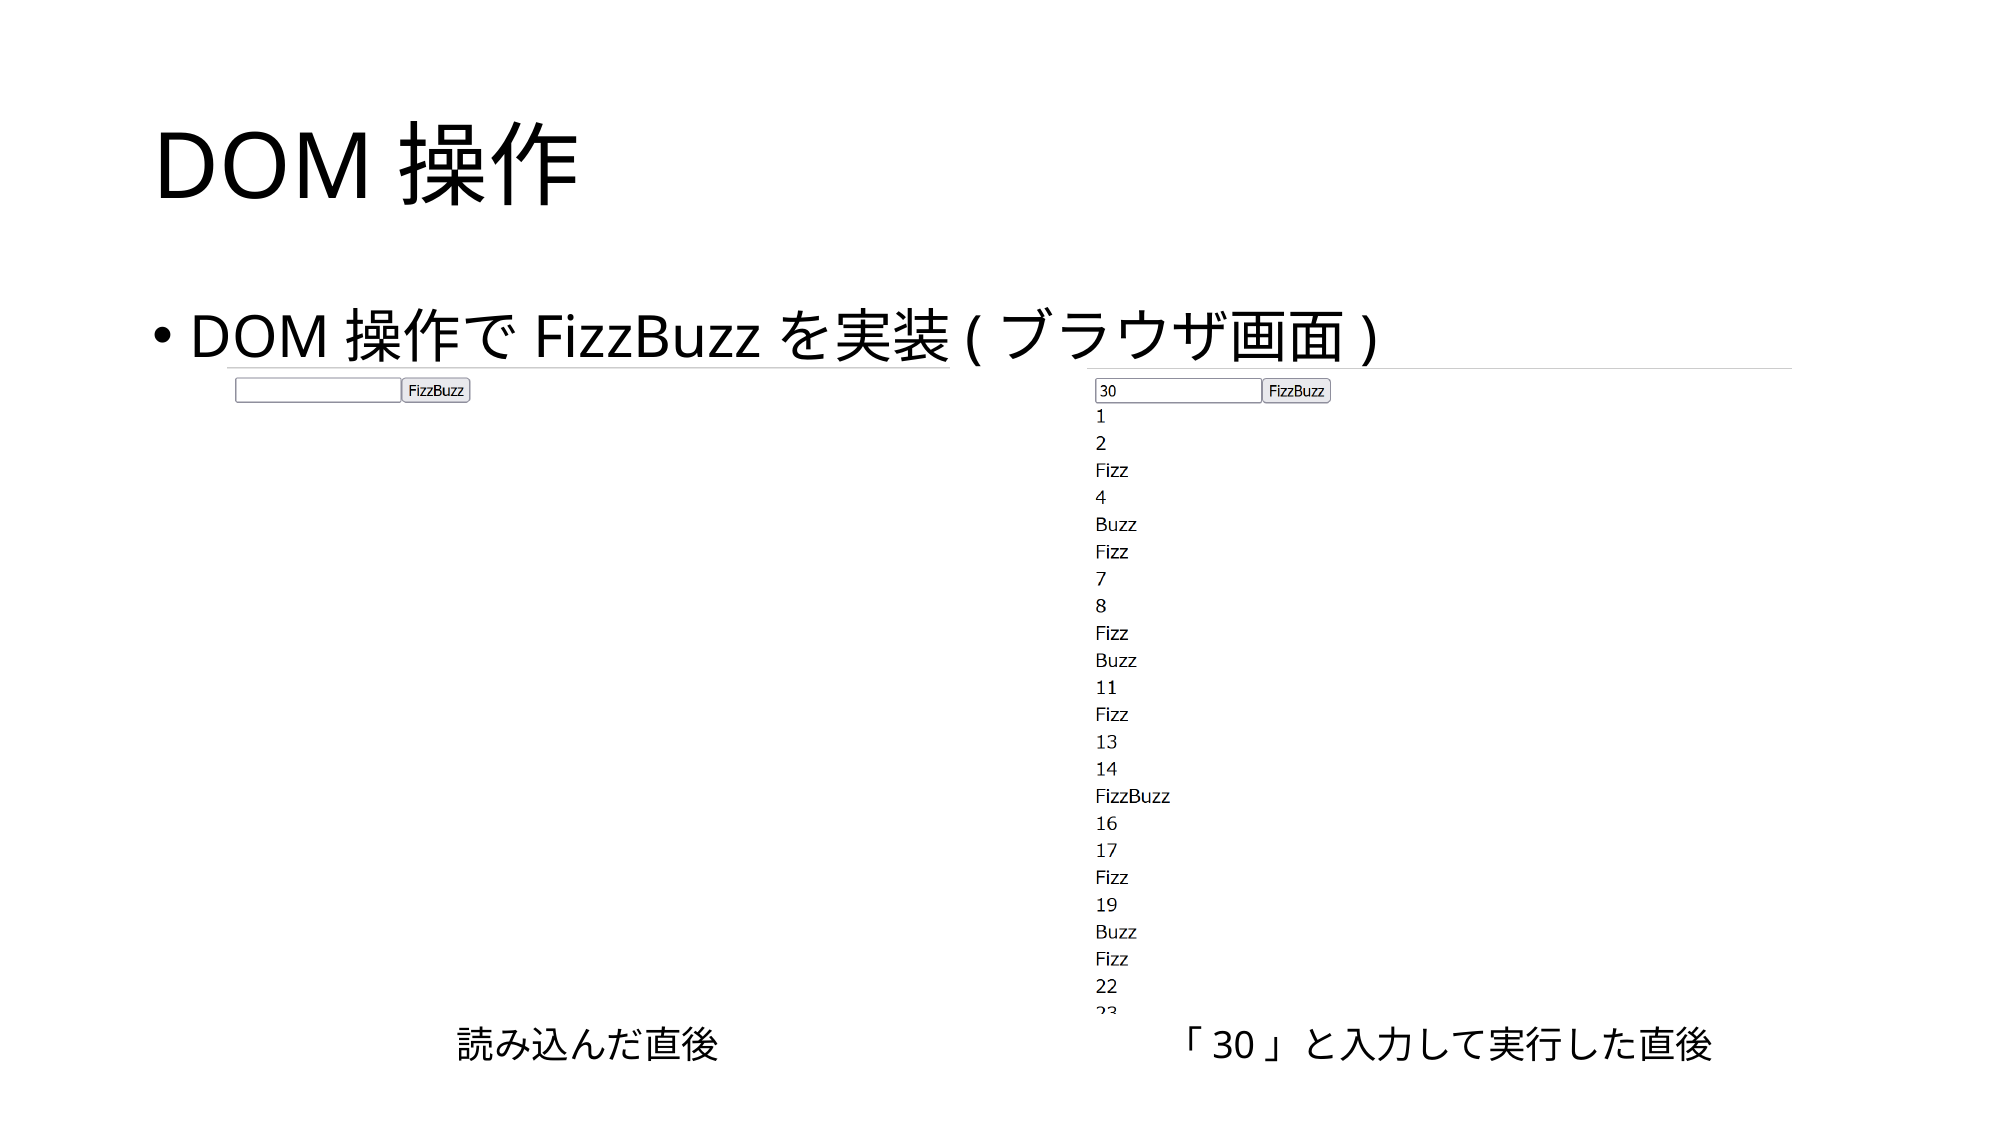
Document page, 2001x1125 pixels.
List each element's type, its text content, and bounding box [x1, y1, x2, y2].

title DOM操作 [137, 59, 1863, 278]
text_box 「30」と入力して実行した直後 [1151, 1014, 1729, 1073]
list DOM操作でFizzBuzzを実装(ブラウザ画面) [137, 299, 1863, 1014]
text_box 読み込んだ直後 [442, 1014, 735, 1073]
picture [227, 367, 950, 1014]
picture [1087, 368, 1792, 1014]
